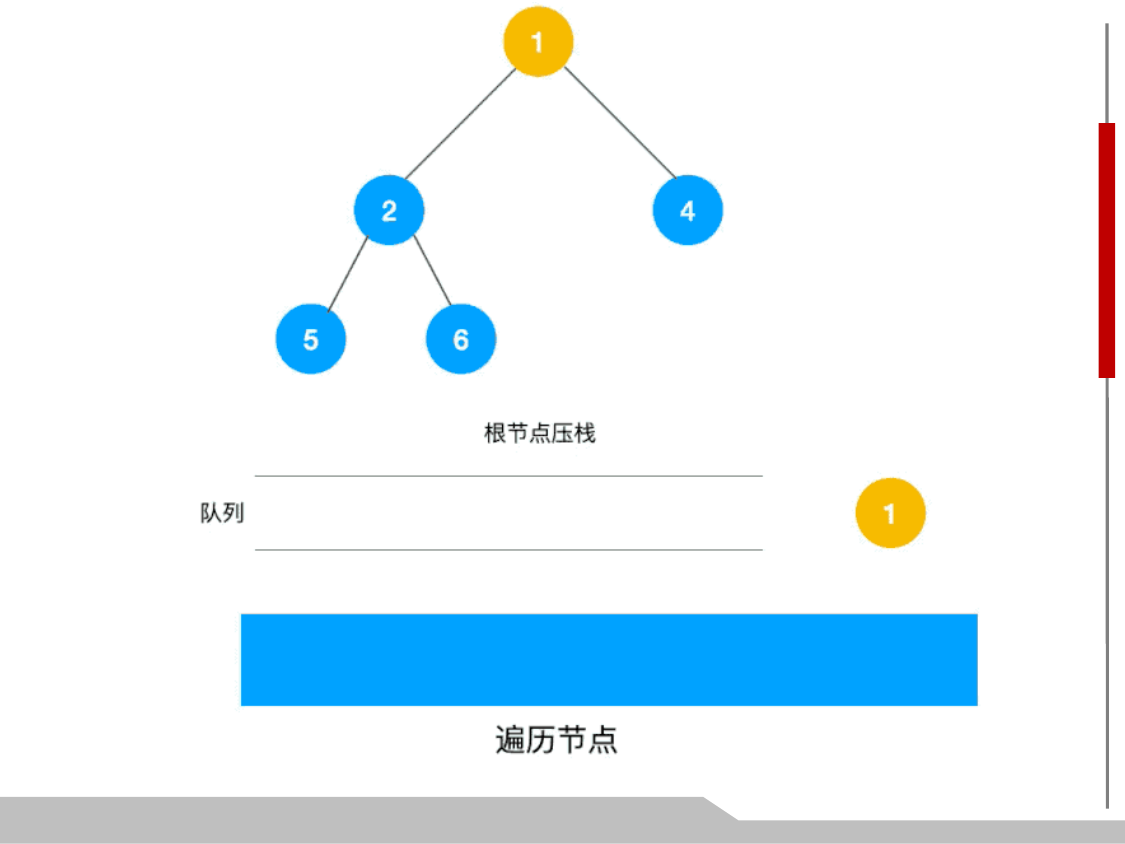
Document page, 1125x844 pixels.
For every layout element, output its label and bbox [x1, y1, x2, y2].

picture [184, 2, 998, 771]
